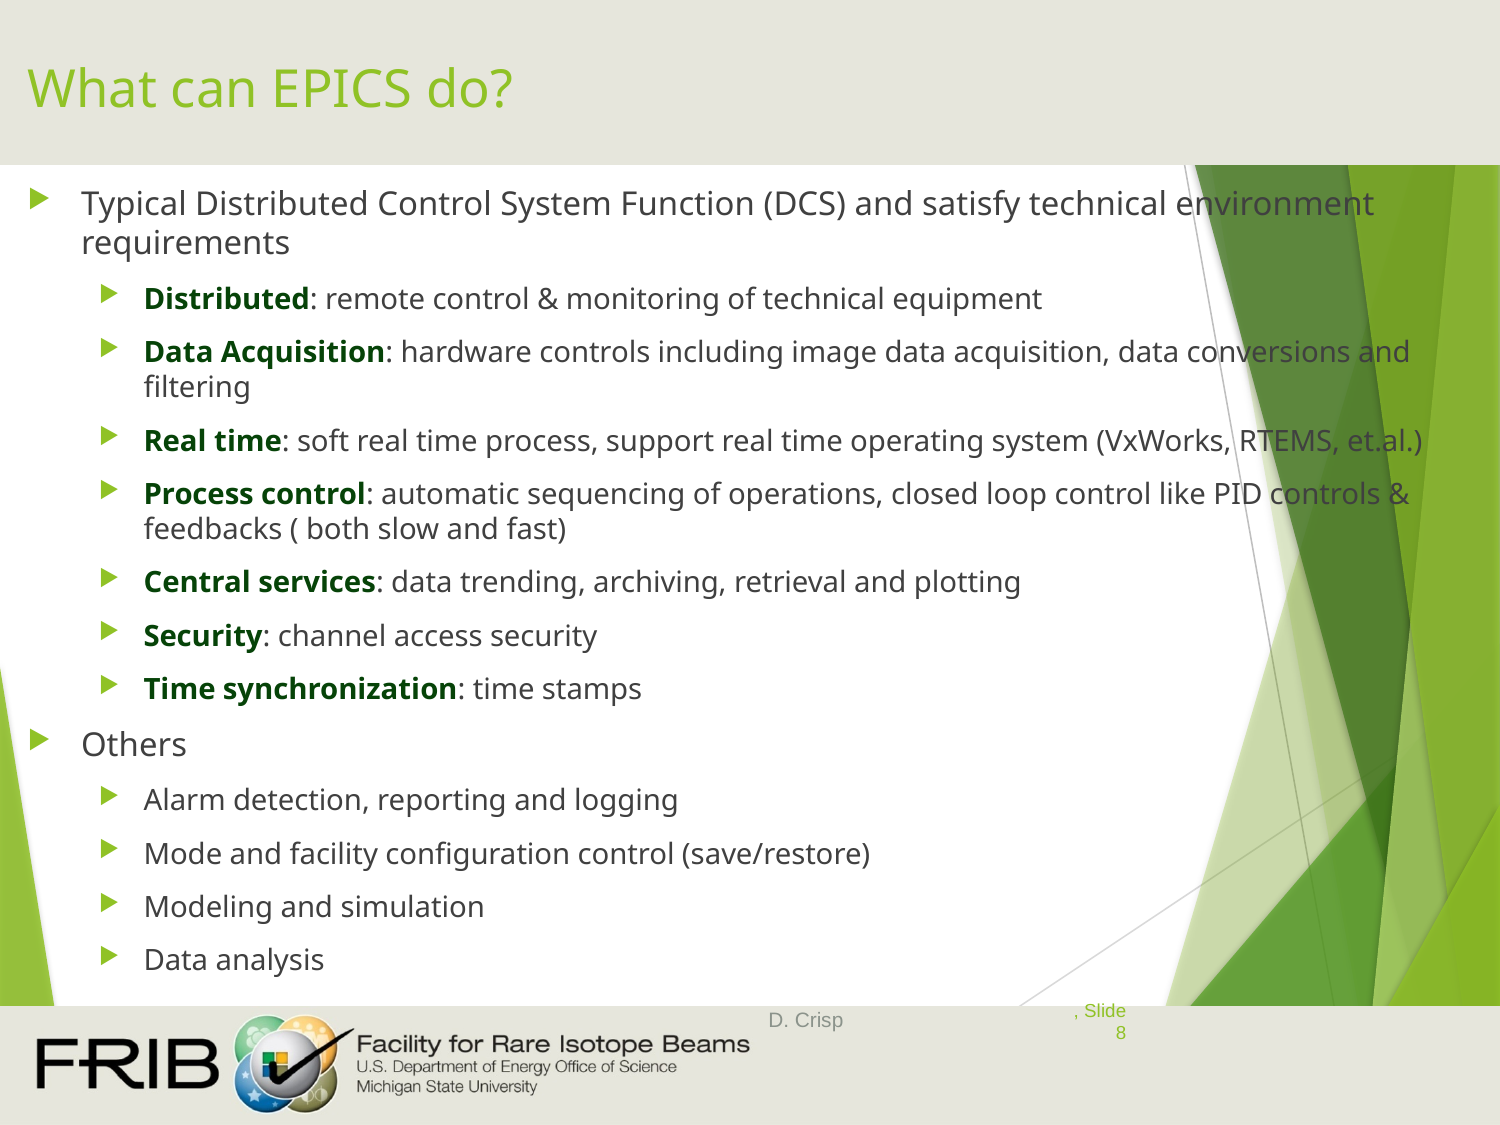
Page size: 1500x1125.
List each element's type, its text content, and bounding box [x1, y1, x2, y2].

slide_number , Slide 8 [1057, 991, 1142, 1051]
title What can EPICS do? [12, 47, 1488, 126]
picture [0, 0, 1500, 165]
list Typical Distributed Control System Function (DCS) and satisfy technical environment requirements Distributed: remote control & monitoring of technical equipment Data Acquisition: hardware controls including image data acquisition, data conversions and filtering Real time: soft real time process, support real time operating system (VxWorks, RTEMS, et.al.) Process control: automatic sequencing of operations, closed loop control like PID controls & feedbacks ( both slow and fast) Central services: data trending, archiving, retrieval and plotting Security: channel access security Time synchronization: time stamps Others Alarm detection, reporting and logging Mode and facility configuration control (save/restore) Modeling and simulation Data analysis [12, 175, 1488, 1000]
footer D. Crisp [99, 991, 859, 1051]
picture [0, 1006, 1500, 1125]
